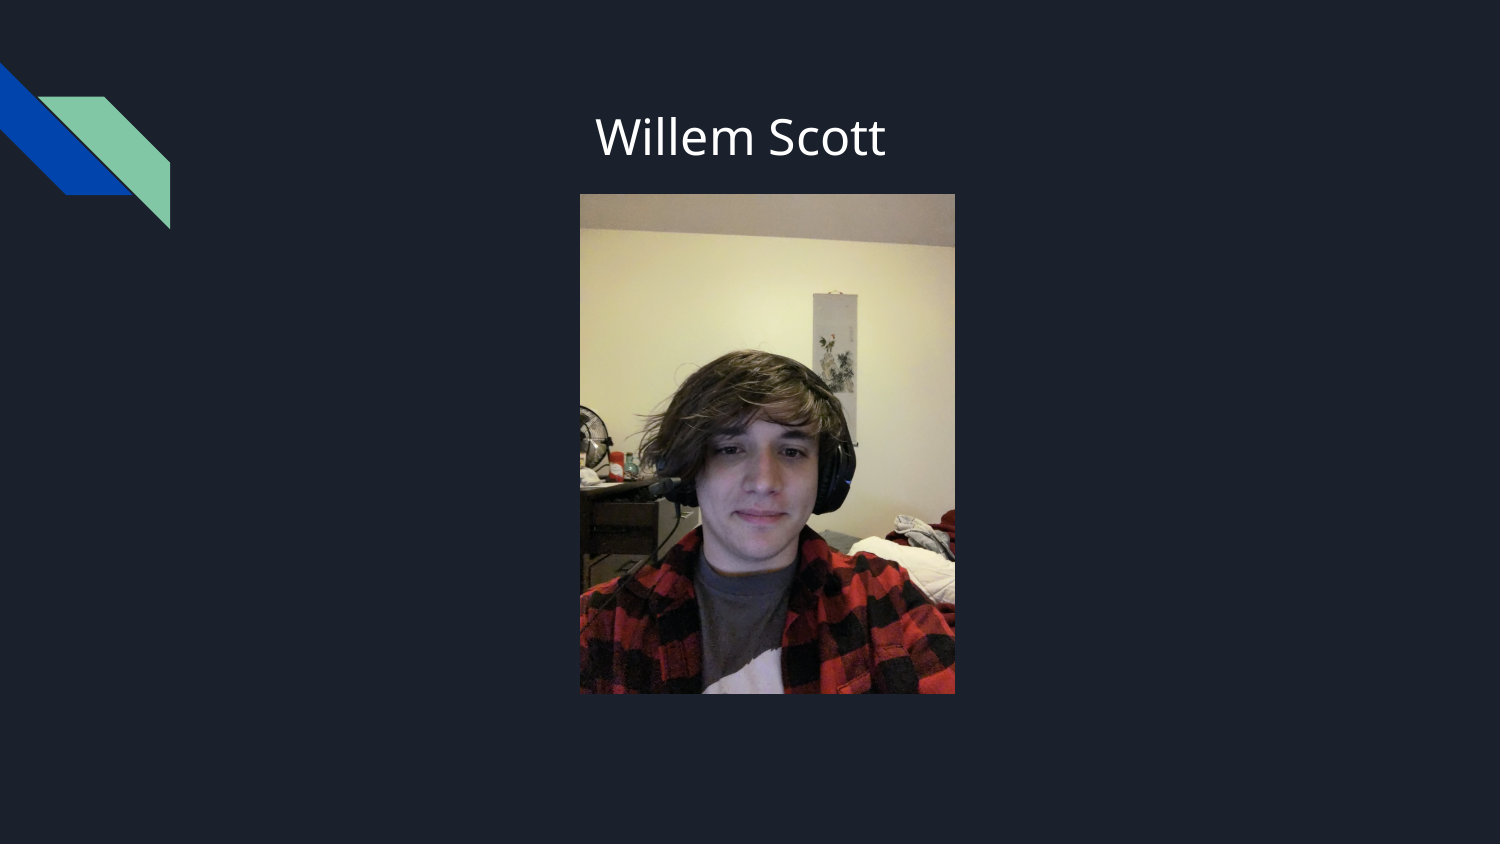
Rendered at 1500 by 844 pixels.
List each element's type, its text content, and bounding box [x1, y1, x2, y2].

picture [580, 194, 956, 695]
title Willem Scott [580, 89, 992, 195]
